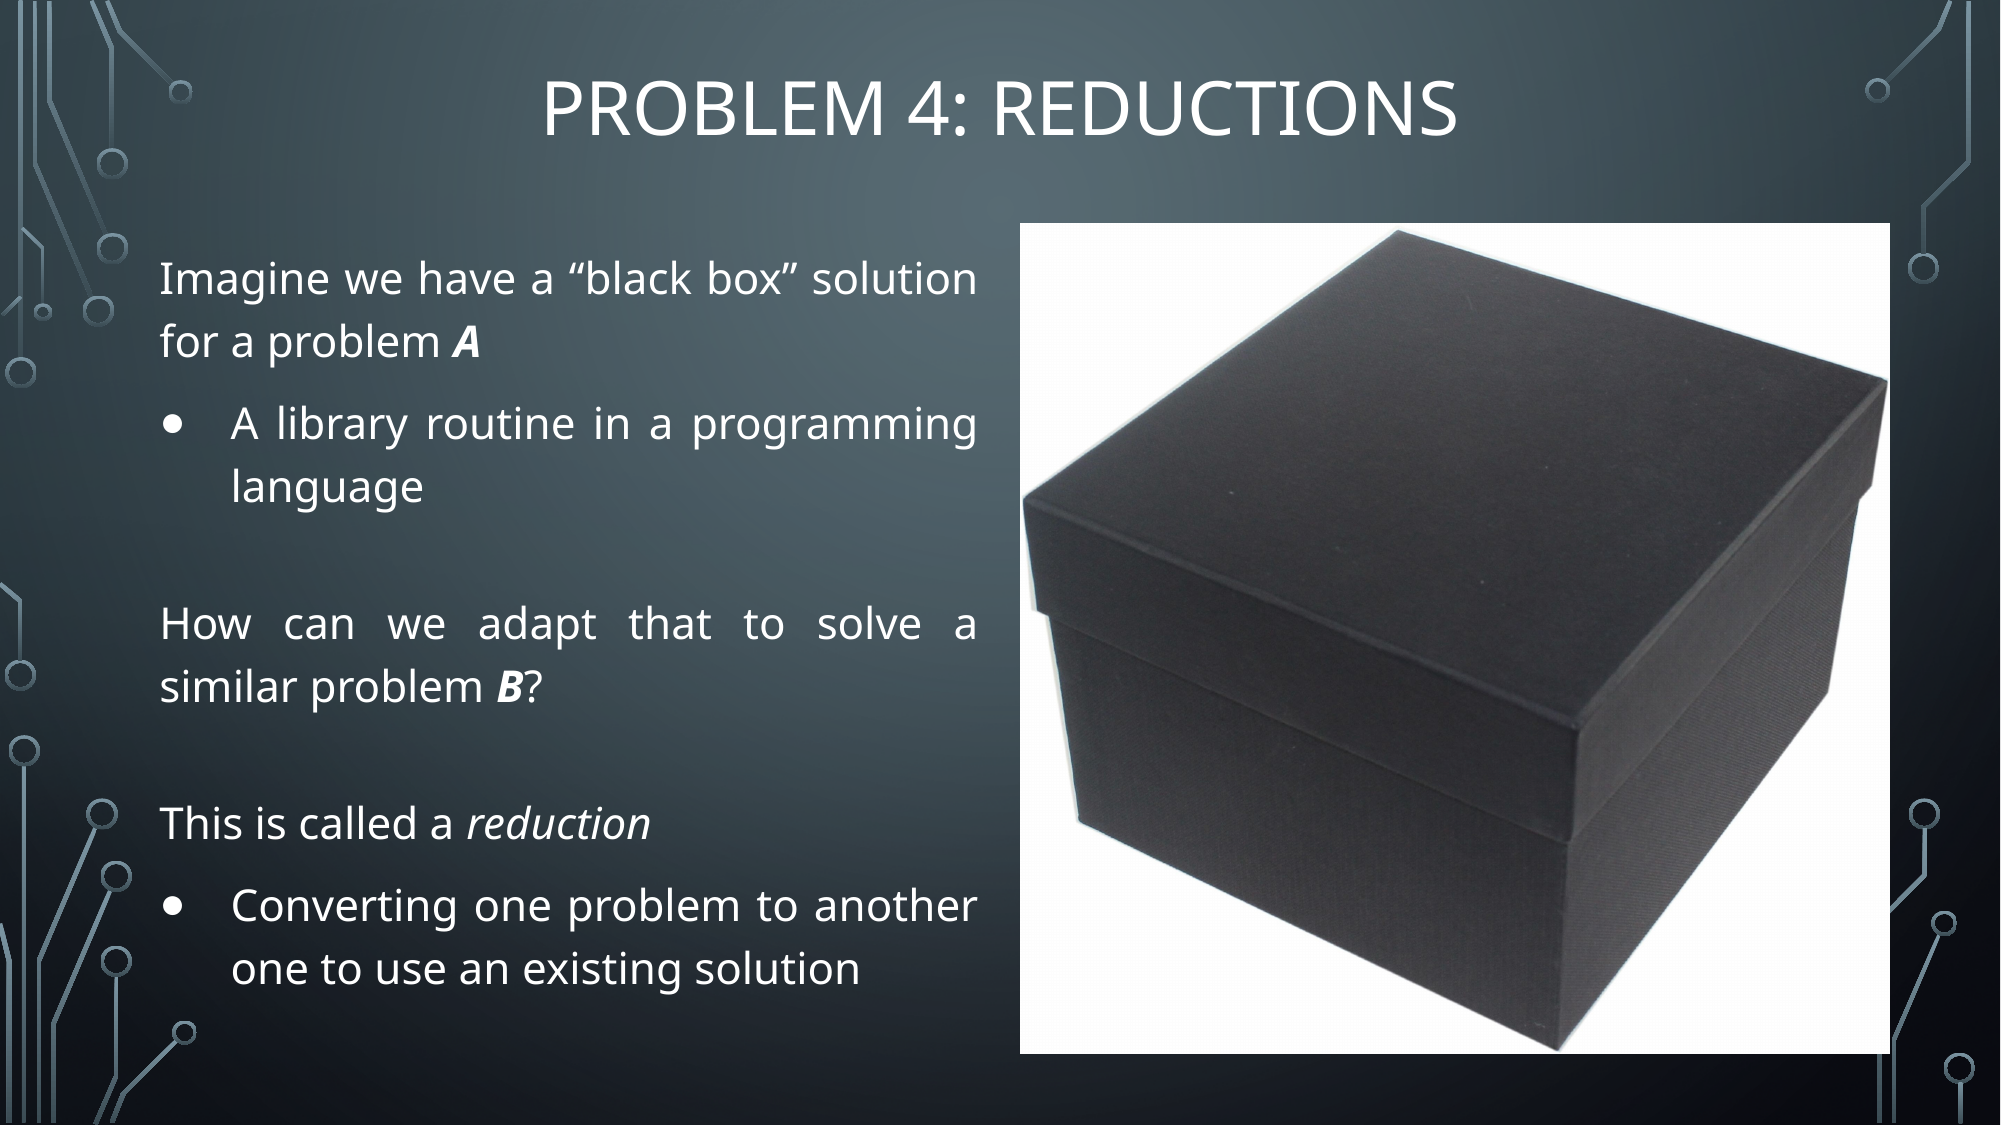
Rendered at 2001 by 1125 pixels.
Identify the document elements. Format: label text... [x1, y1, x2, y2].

title Problem 4: Reductions [0, 0, 2000, 223]
picture [1020, 223, 1890, 1054]
list Imagine we have a “black box” solution for a problem A A library routine in a programming language How can we adapt that to solve a similar problem B? This is called a reduction Converting one problem to another one to use an existing solution [144, 232, 995, 1046]
